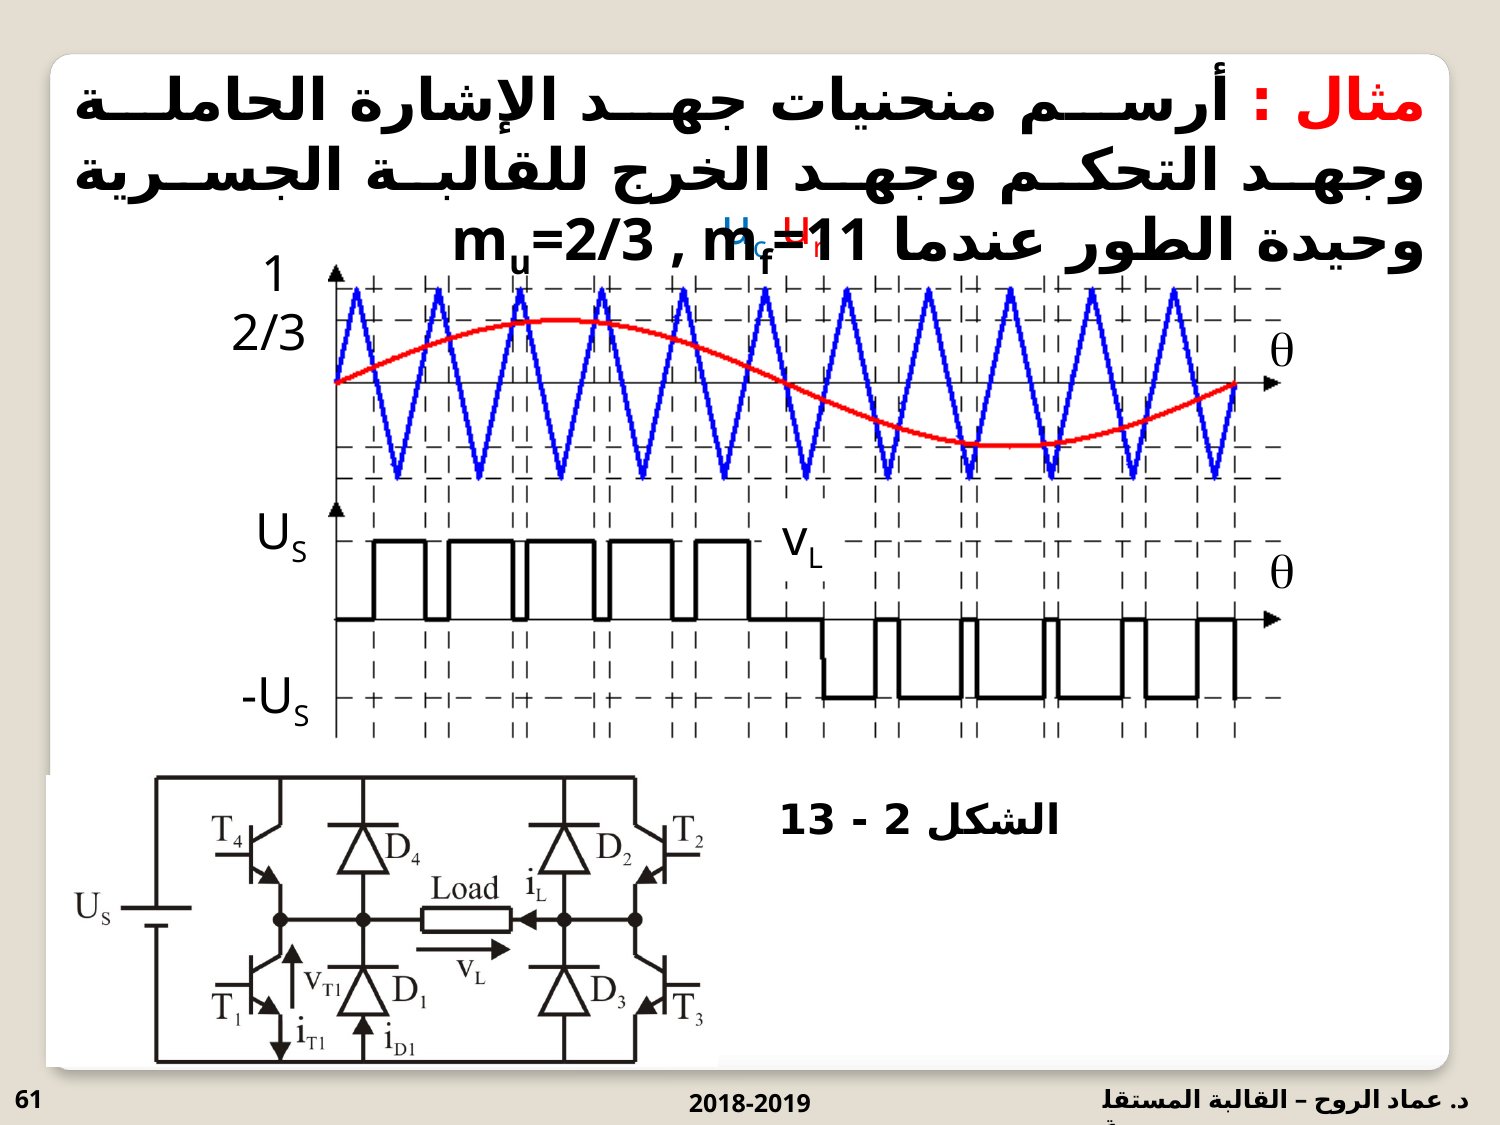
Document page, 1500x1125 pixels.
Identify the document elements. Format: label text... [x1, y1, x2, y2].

footer د. عماد الروح – القالبة المستقلة [1089, 1065, 1500, 1125]
picture [46, 775, 718, 1067]
slide_number 2018-2019 [562, 1065, 938, 1125]
text_box مثال : أرسم منحنيات جهد الإشارة الحاملة وجهد التحكم وجهد الخرج للقالبة الجسرية وحيدة الطور عندما mu=2/3 , mf=11 [58, 54, 1442, 289]
slide_number 61 [0, 1065, 106, 1125]
text_box الشكل 2 - 13 [738, 785, 1102, 850]
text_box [210, 187, 1290, 746]
